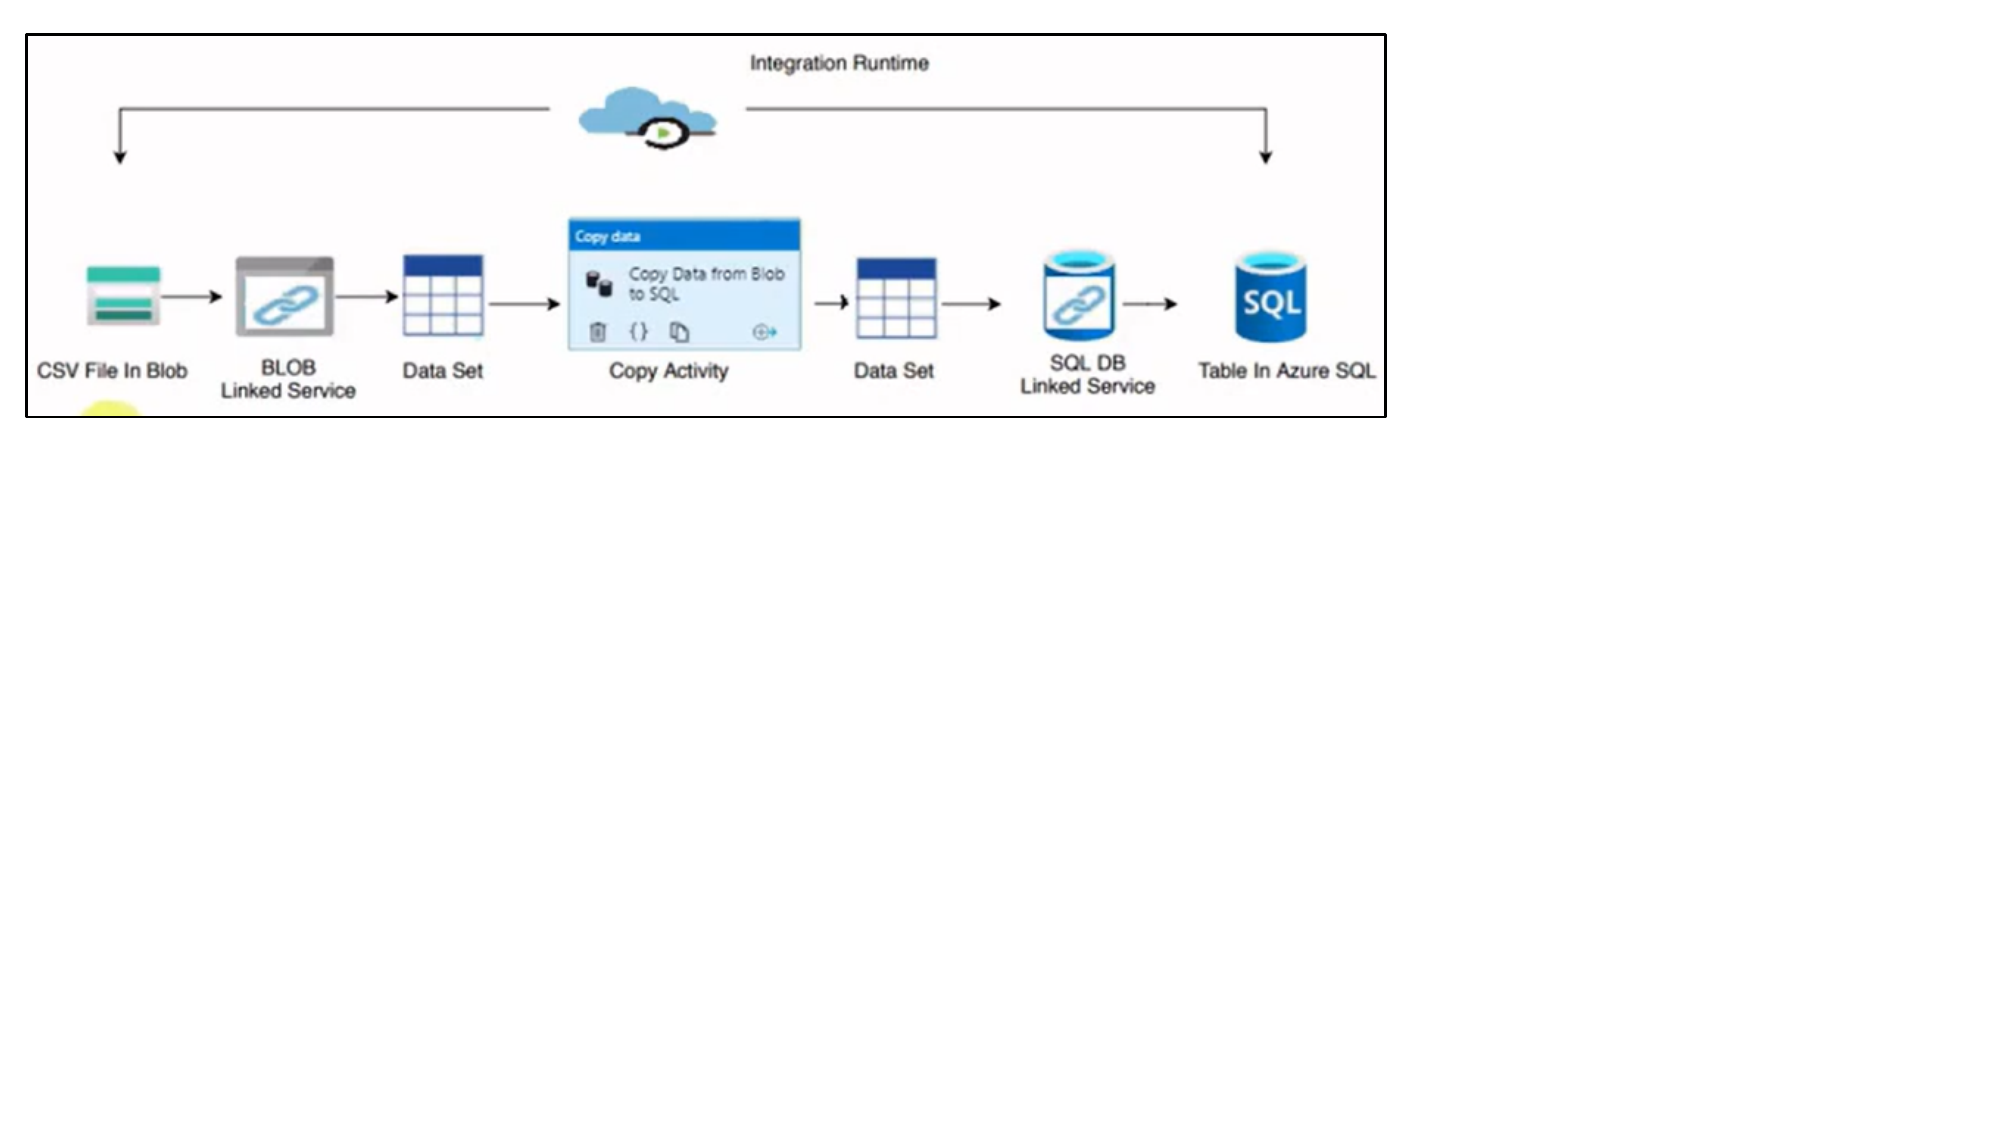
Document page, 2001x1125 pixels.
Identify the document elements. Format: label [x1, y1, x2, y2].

picture [27, 35, 1385, 416]
